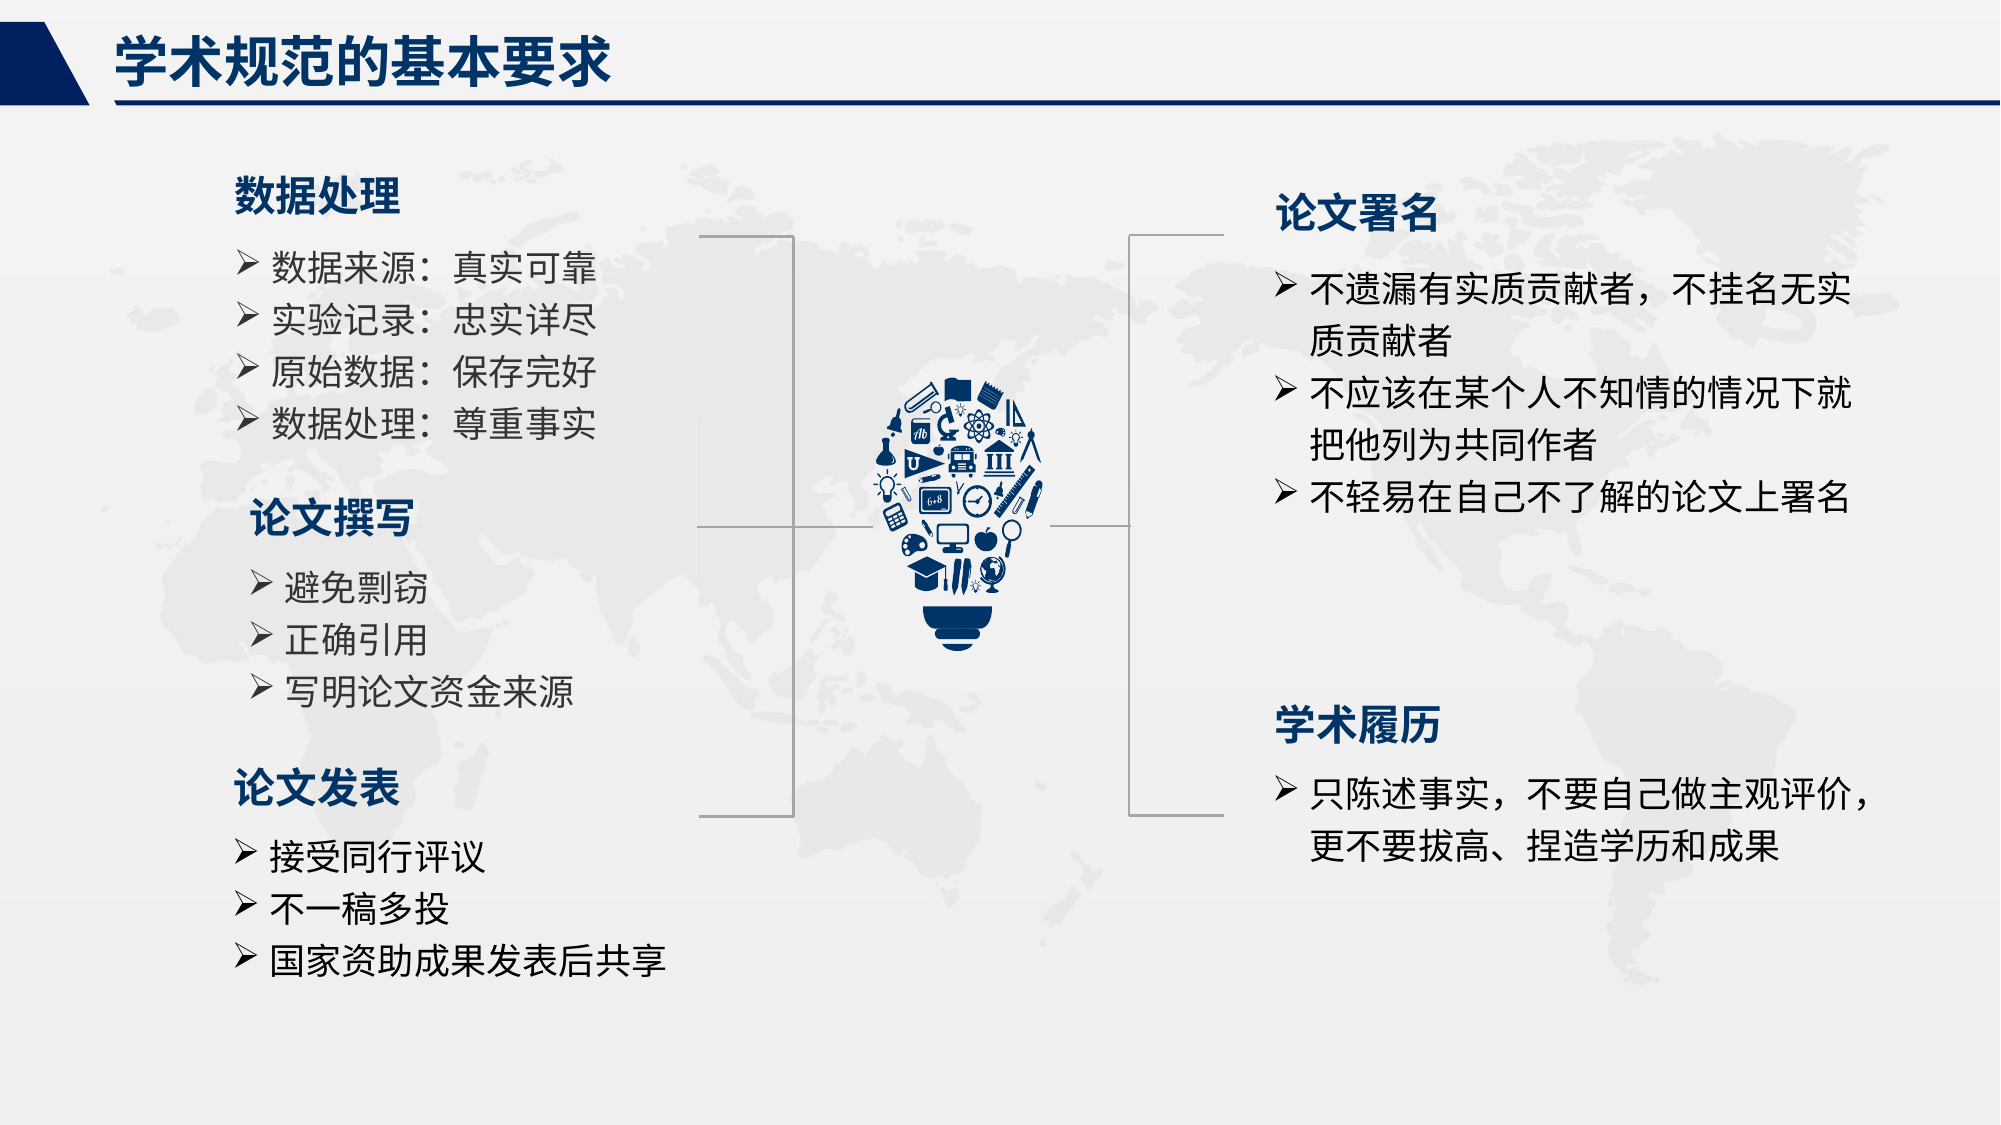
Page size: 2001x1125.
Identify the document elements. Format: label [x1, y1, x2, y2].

text_box [0, 21, 2000, 106]
text_box [211, 751, 733, 994]
text_box [1251, 688, 1914, 879]
text_box [213, 159, 733, 457]
text_box [227, 482, 691, 725]
picture [0, 0, 2001, 1125]
text_box [1251, 176, 1897, 532]
text_box [696, 234, 1225, 817]
